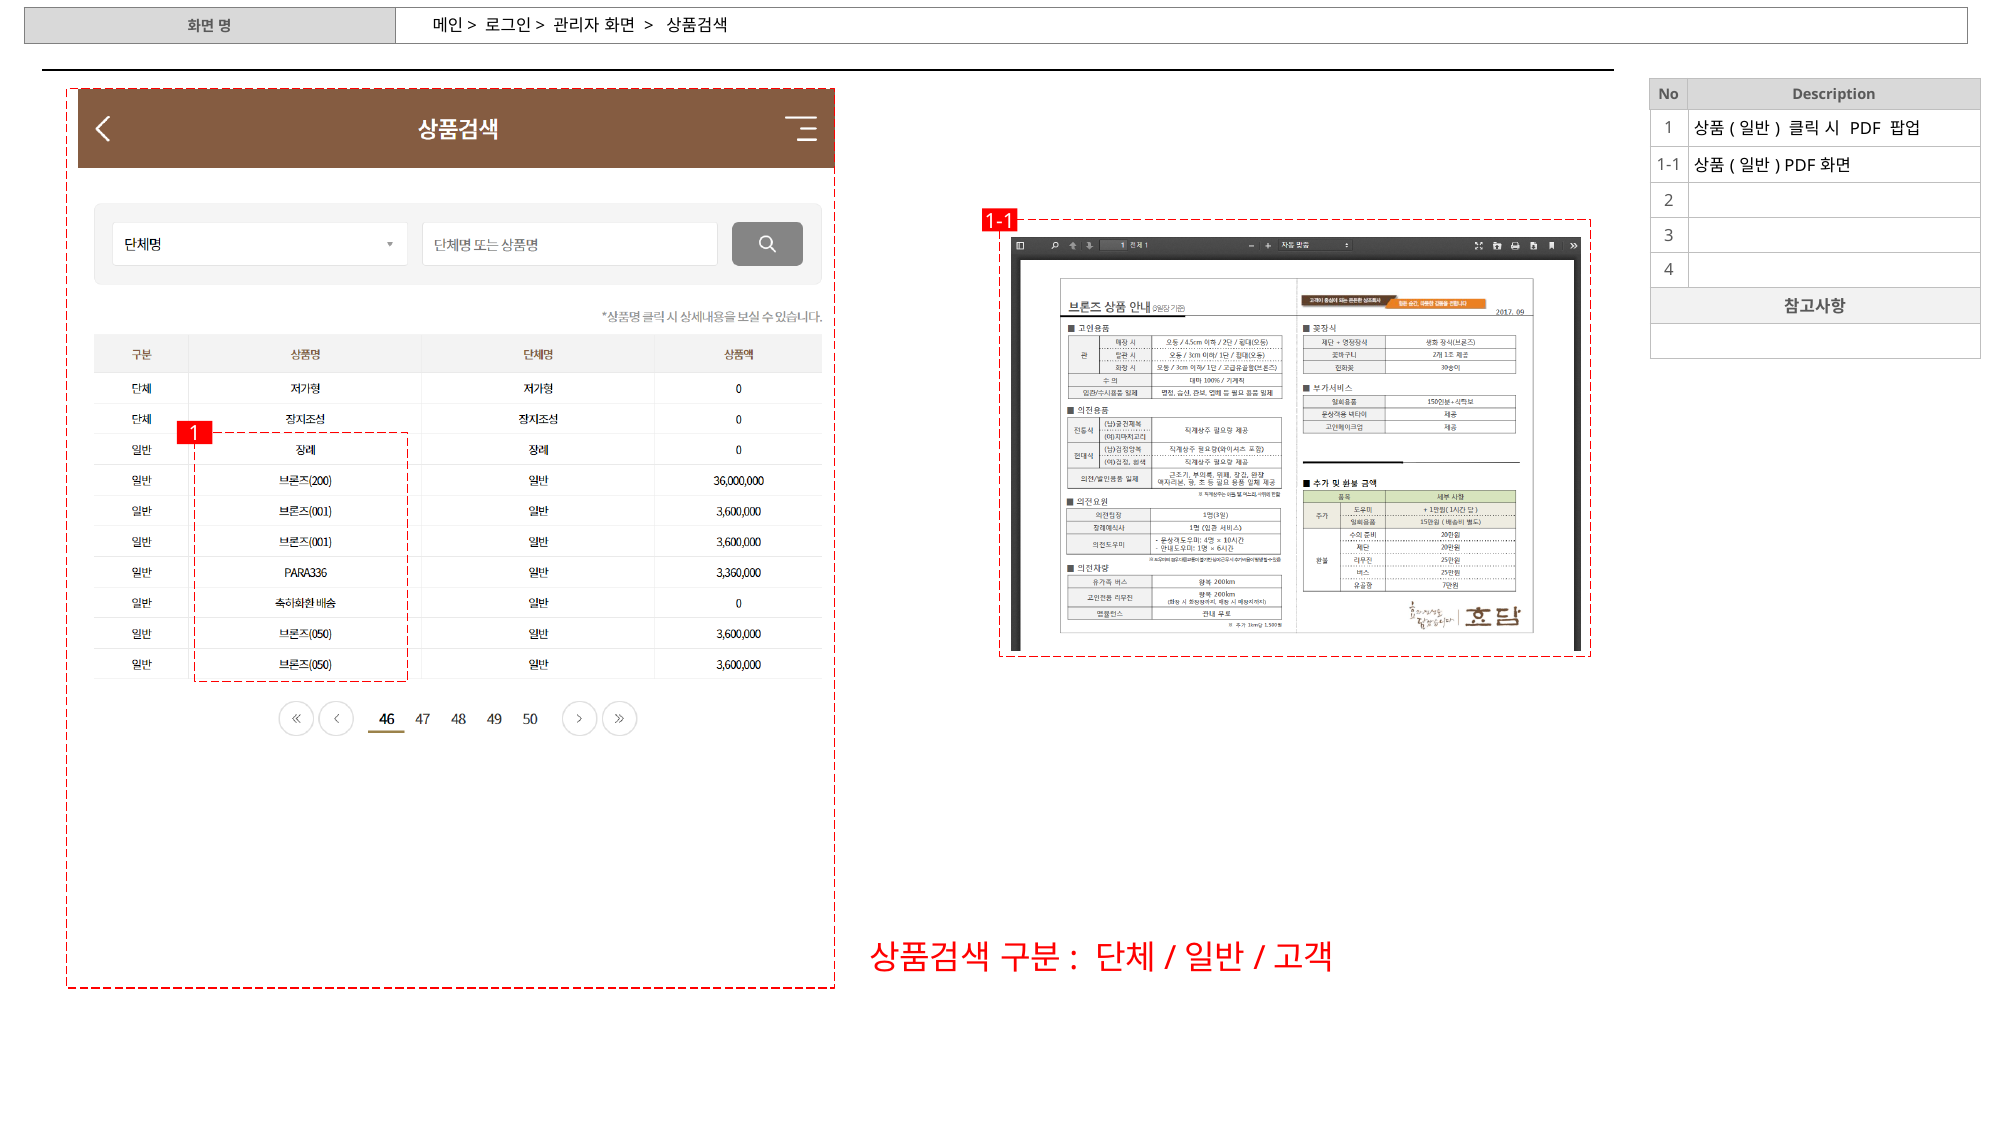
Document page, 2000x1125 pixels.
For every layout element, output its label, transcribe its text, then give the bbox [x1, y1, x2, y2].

text_box [998, 218, 1593, 659]
text_box [812, 86, 836, 90]
table_cell 4 [1651, 253, 1688, 287]
table_cell [1689, 183, 1980, 217]
table_cell 참고사항 [1651, 288, 1980, 323]
table_cell 상품(일반) PDF화면 [1689, 147, 1980, 182]
table_cell [1689, 218, 1980, 252]
table_cell 3 [1651, 218, 1688, 252]
table_header 1 [1651, 110, 1688, 146]
text_box 메인> 로그인> 관리자 화면 > 상품검색 [417, 7, 744, 42]
table_cell 2 [1651, 183, 1688, 217]
text_box [65, 86, 108, 990]
table_cell [1689, 253, 1980, 287]
picture [78, 89, 835, 1021]
table_cell [1651, 324, 1980, 358]
text_box 1-1 [980, 206, 1020, 234]
table_header 상품(일반) 클릭 시 PDF 팝업 [1689, 110, 1980, 146]
table_cell 1-1 [1651, 147, 1688, 182]
picture [1011, 237, 1582, 652]
text_box 상품검색 구분: 단체/일반/고객 [854, 928, 1540, 984]
